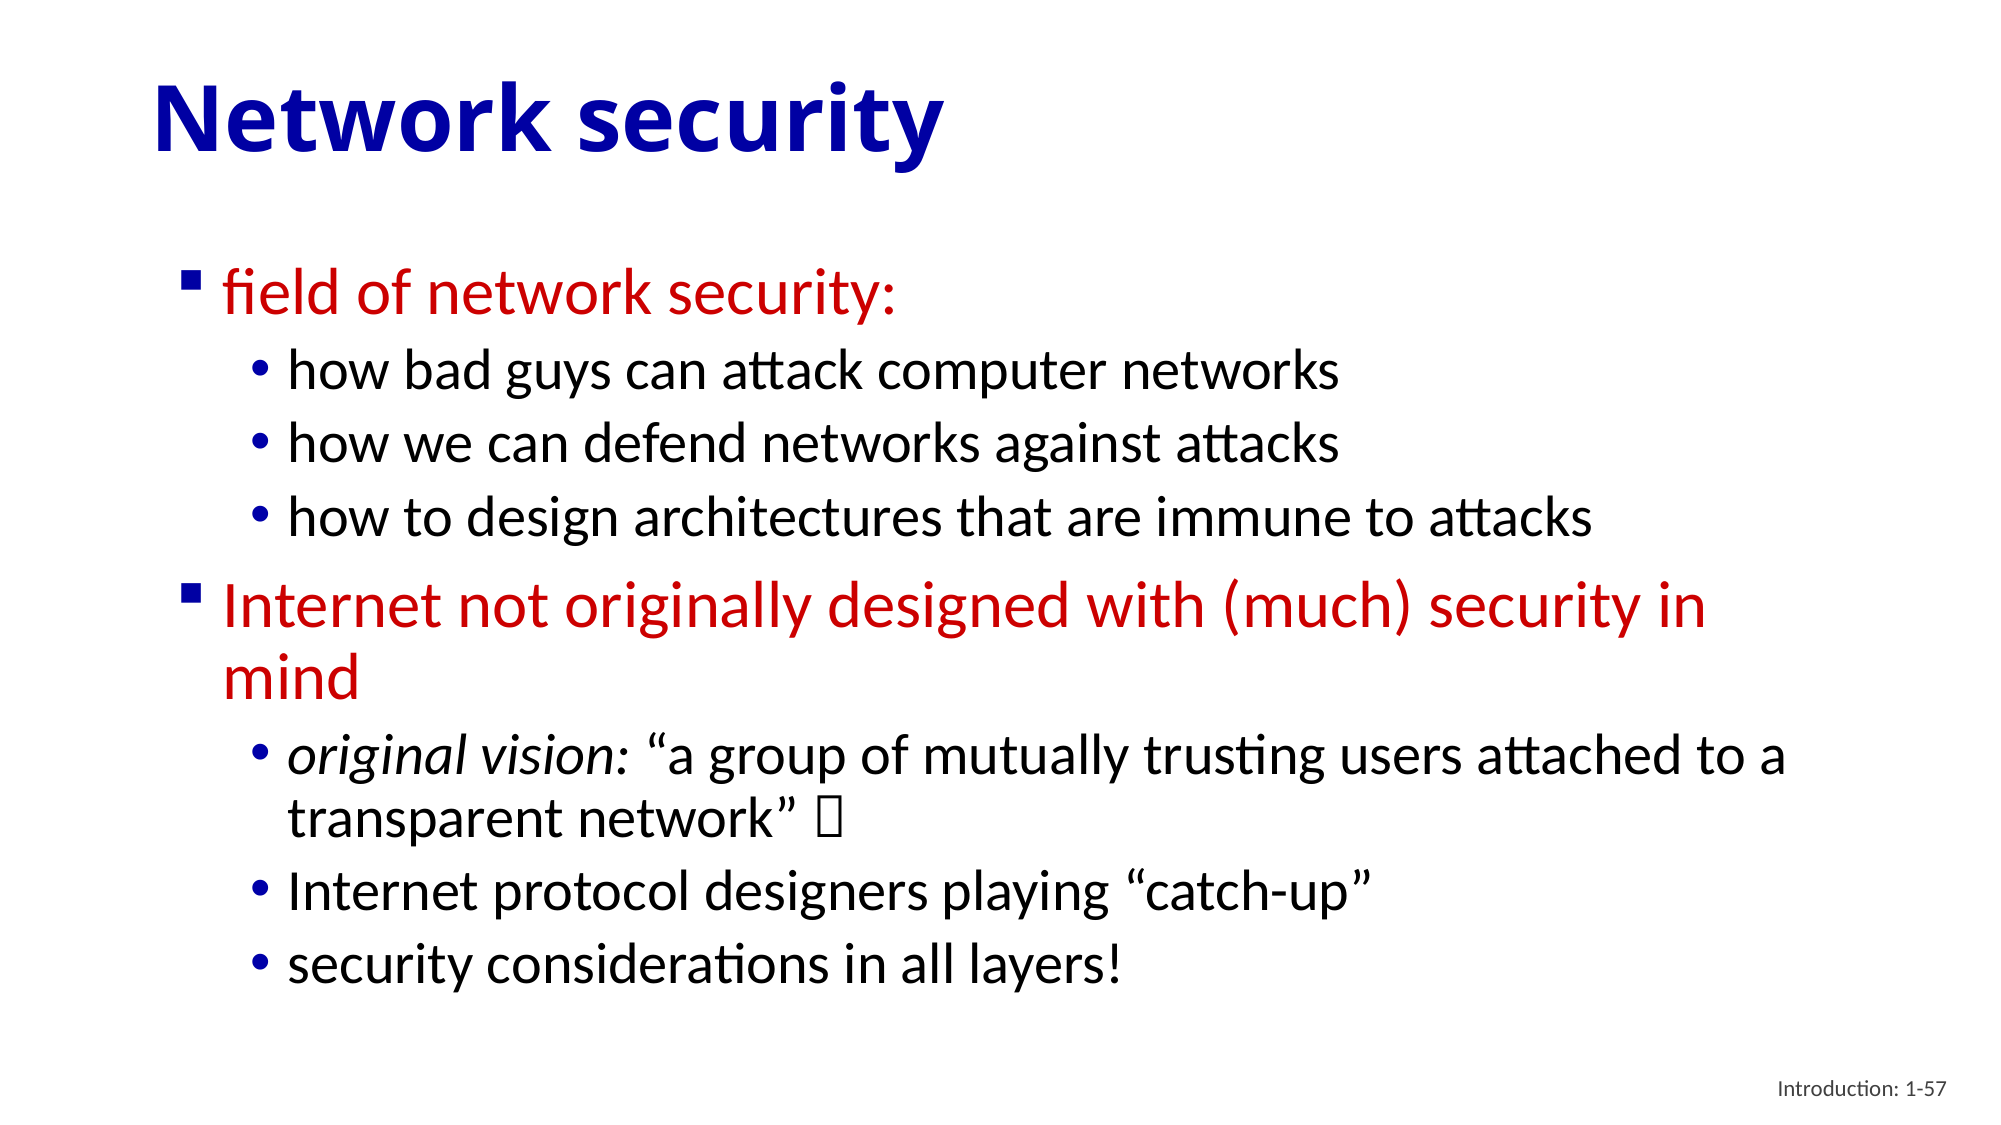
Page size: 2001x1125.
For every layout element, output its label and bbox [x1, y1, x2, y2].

text_box [160, 249, 1858, 1057]
title [135, 47, 1861, 195]
slide_number [1512, 1056, 1963, 1117]
